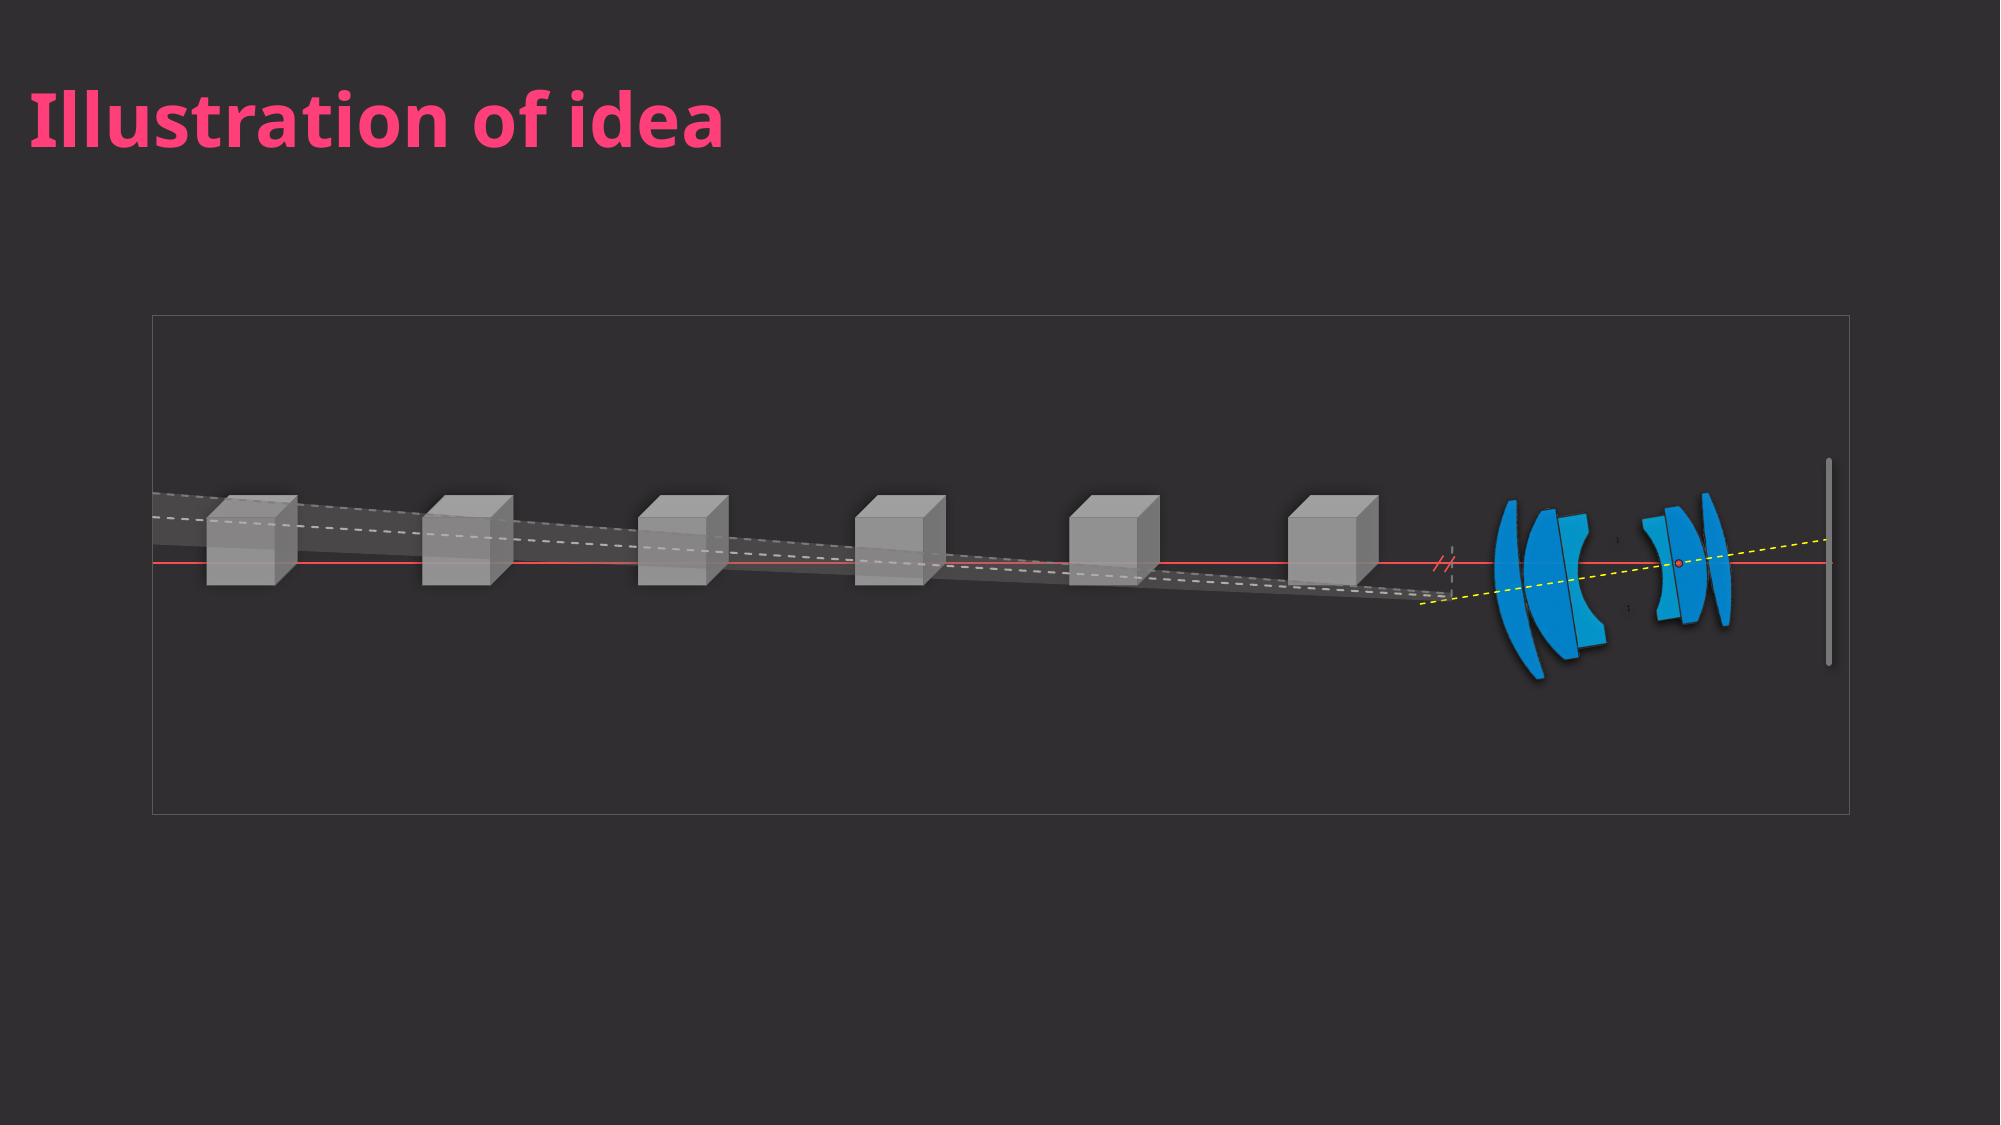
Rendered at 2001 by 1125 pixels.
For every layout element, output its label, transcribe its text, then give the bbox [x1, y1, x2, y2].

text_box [152, 315, 1850, 815]
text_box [153, 493, 1451, 594]
text_box Illustration of idea [14, 65, 742, 171]
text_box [153, 544, 1452, 601]
